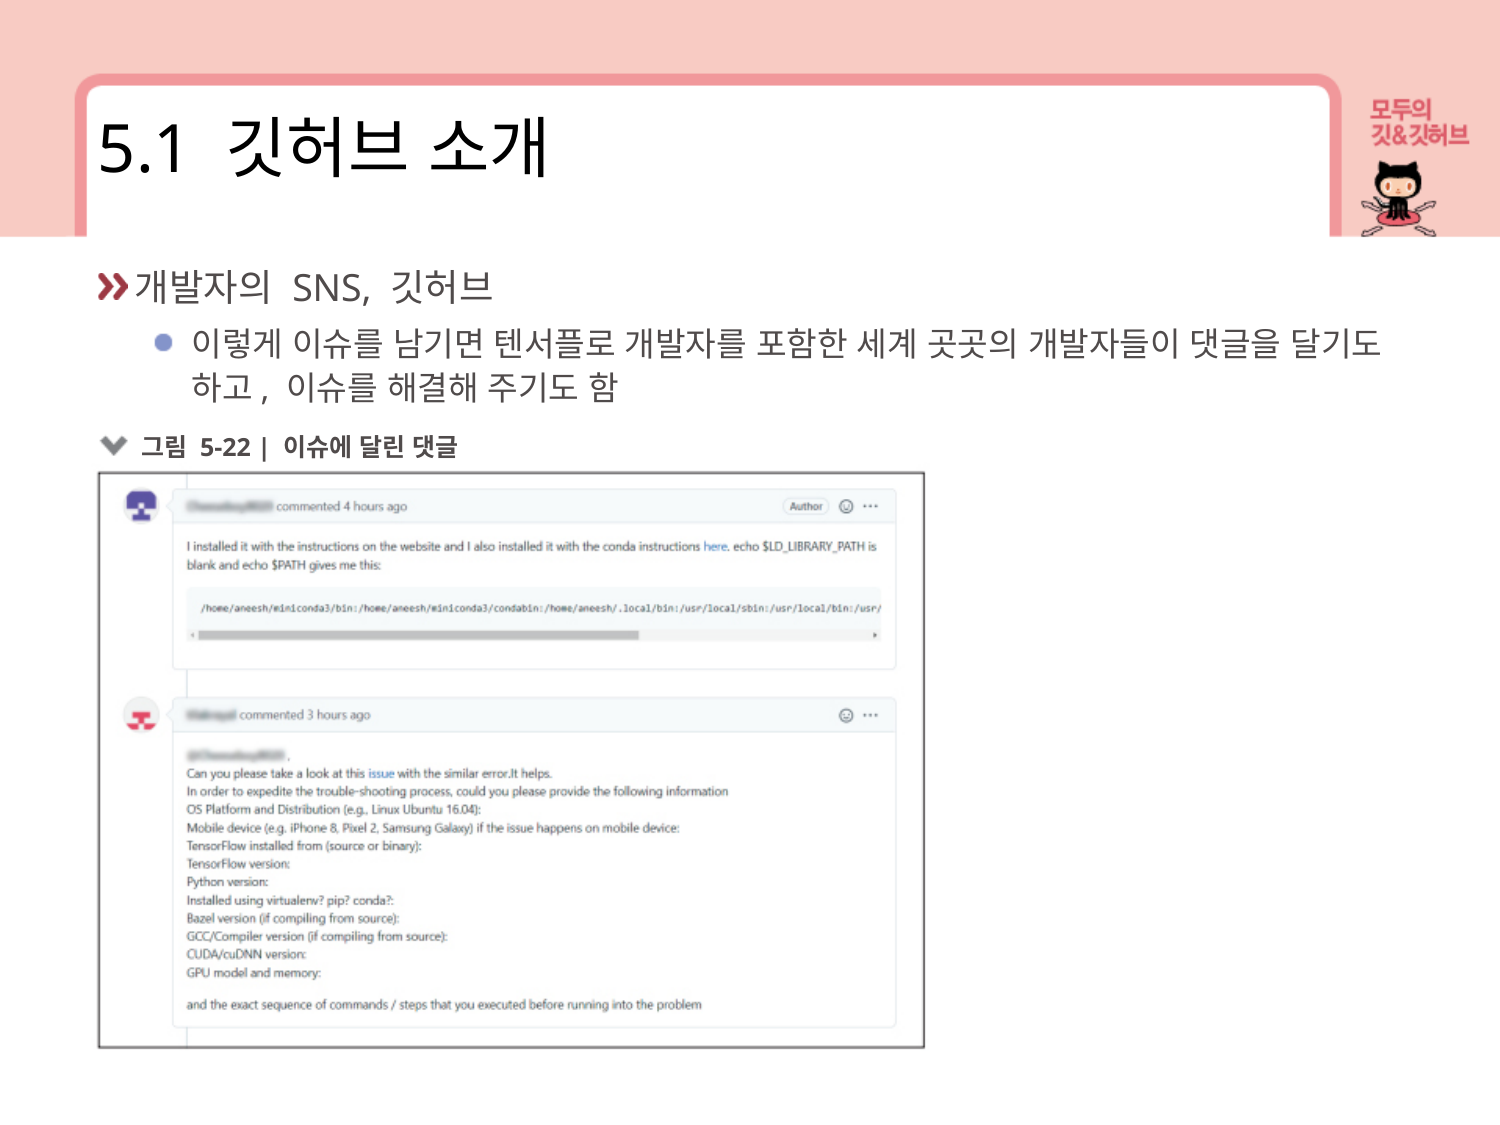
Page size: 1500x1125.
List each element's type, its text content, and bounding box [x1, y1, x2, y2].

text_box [97, 421, 1374, 468]
picture [0, 0, 1500, 1125]
text_box 개발자의 SNS, 깃허브 이렇게 이슈를 남기면 텐서플로 개발자를 포함한 세계 곳곳의 개발자들이 댓글을 달기도 하고, 이슈를 해결해 주기도 함 [82, 252, 1413, 1067]
text_box 5.1 깃허브 소개 [82, 61, 1413, 193]
